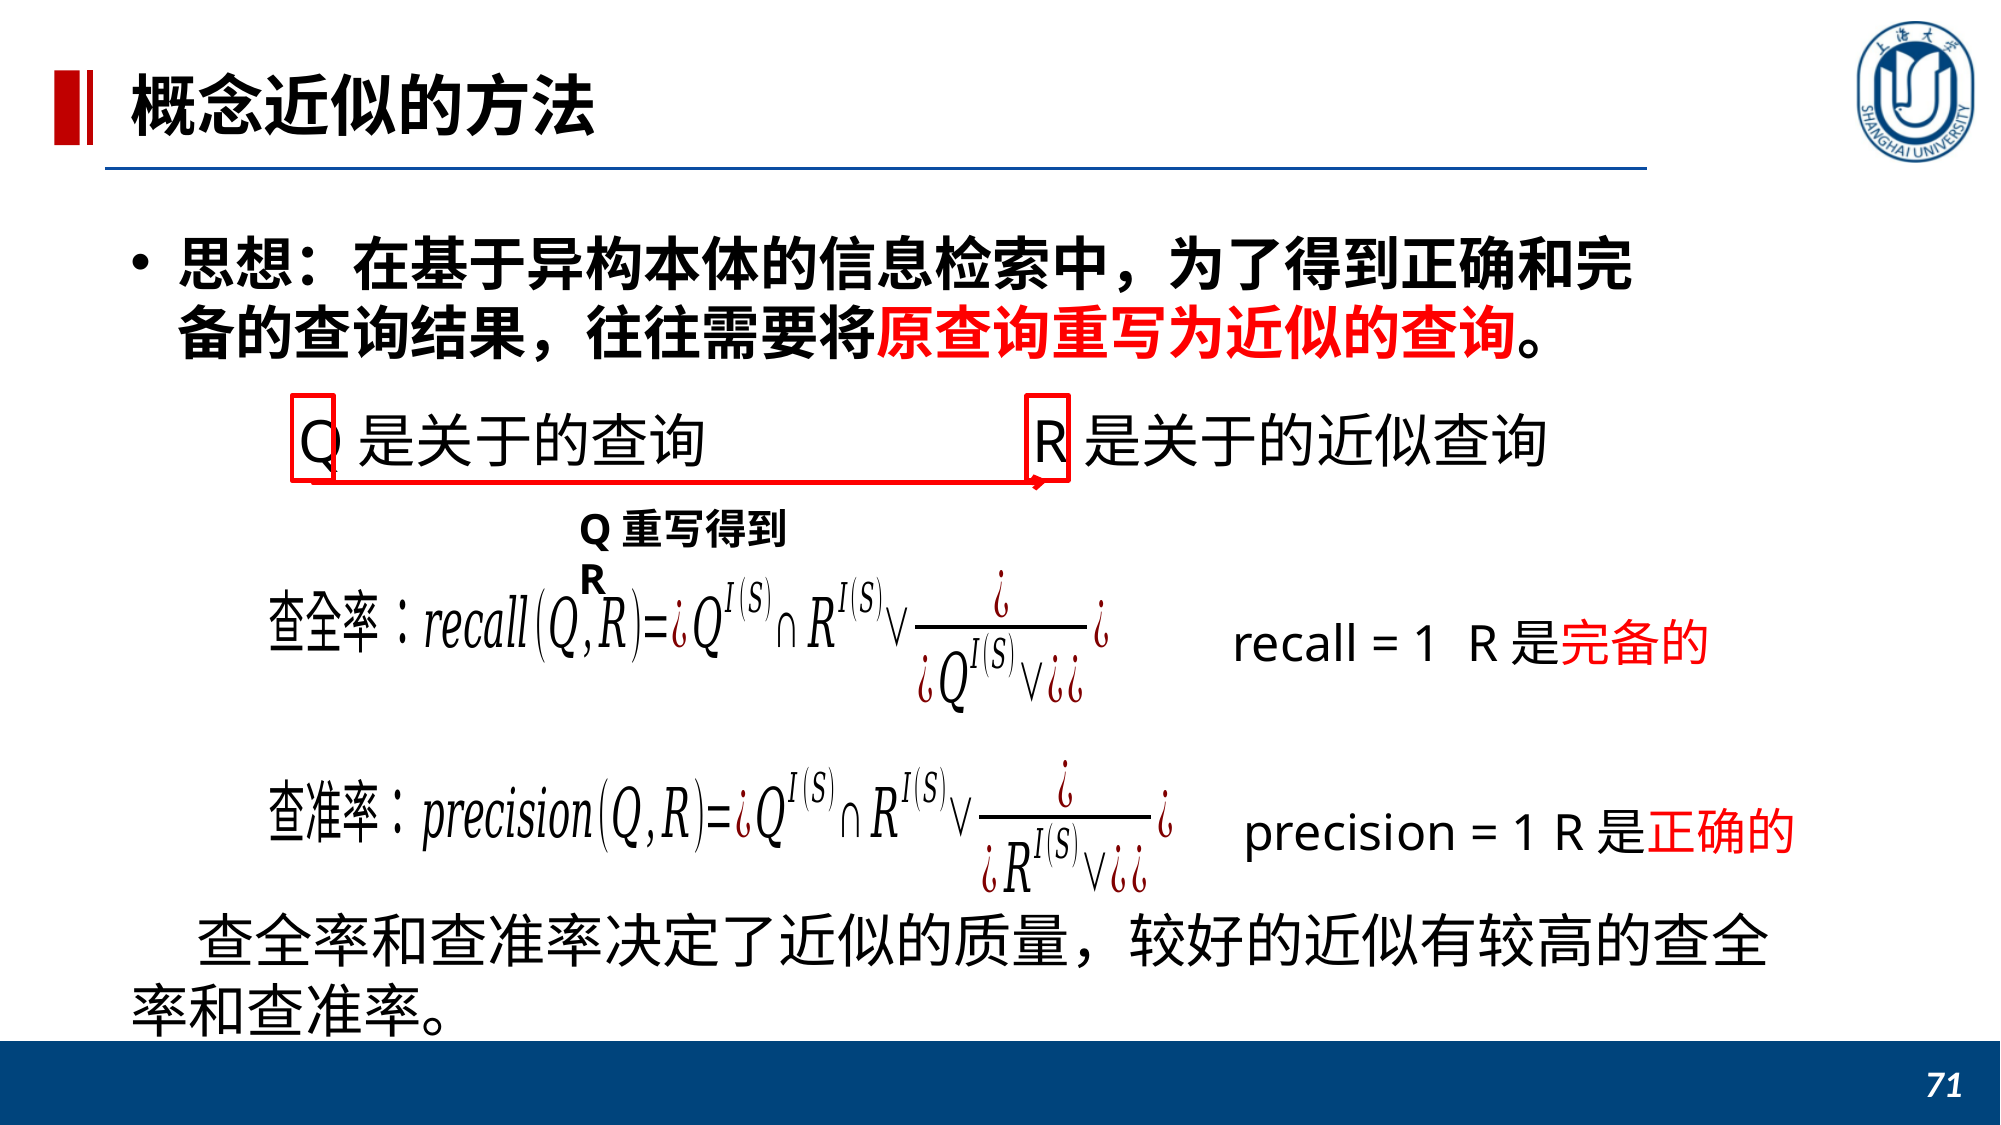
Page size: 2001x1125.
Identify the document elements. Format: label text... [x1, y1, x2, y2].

text_box 概念近似的方法 [115, 56, 677, 152]
text_box Q重写得到R [563, 495, 674, 563]
text_box [1026, 395, 1069, 481]
text_box 思想：在基于异构本体的信息检索中，为了得到正确和完备的查询结果，往往需要将原查询重写为近似的查询。 [687, 219, 1702, 374]
text_box recall = 1 R是完备的 [1217, 603, 1805, 679]
text_box Q重写得到R [687, 495, 807, 563]
text_box 查全率和查准率决定了近似的质量，较好的近似有较高的查全率和查准率。 [115, 896, 1809, 1052]
slide_number 71 [1762, 1052, 1978, 1113]
text_box precision = 1 R是正确的 [1228, 793, 1812, 868]
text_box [268, 565, 1175, 909]
text_box [292, 395, 334, 481]
text_box 思想：在基于异构本体的信息检索中，为了得到正确和完备的查询结果，往往需要将原查询重写为近似的查询。 [115, 219, 674, 374]
picture [1855, 21, 1978, 163]
